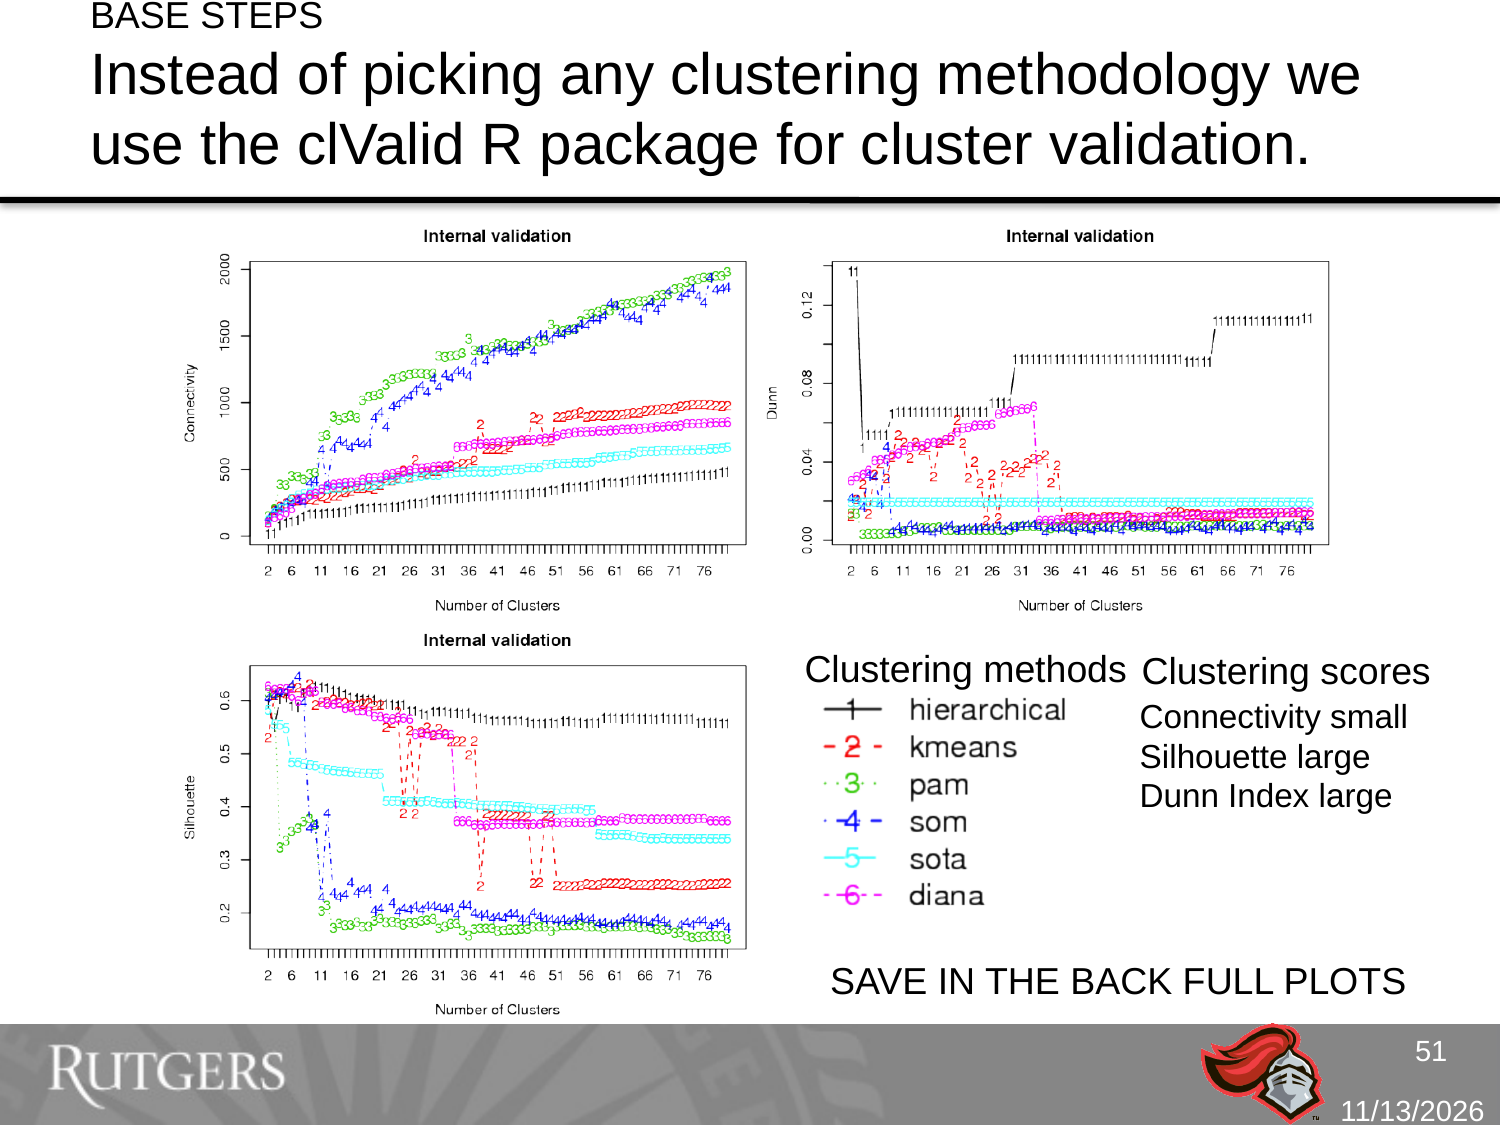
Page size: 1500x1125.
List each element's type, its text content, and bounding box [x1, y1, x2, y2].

text_box Clustering scores [1171, 639, 1446, 700]
text_box SAVE IN THE BACK FULL PLOTS [1171, 949, 1422, 1010]
picture [0, 39, 1500, 1125]
title BASE STEPS Instead of picking any clustering methodology we use the clValid R package for cluster validation. [74, 0, 1426, 176]
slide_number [1171, 1084, 1500, 1125]
text_box Connectivity small Silhouette large Dunn Index large [1171, 700, 1424, 822]
slide_number 51 [1362, 1024, 1463, 1063]
